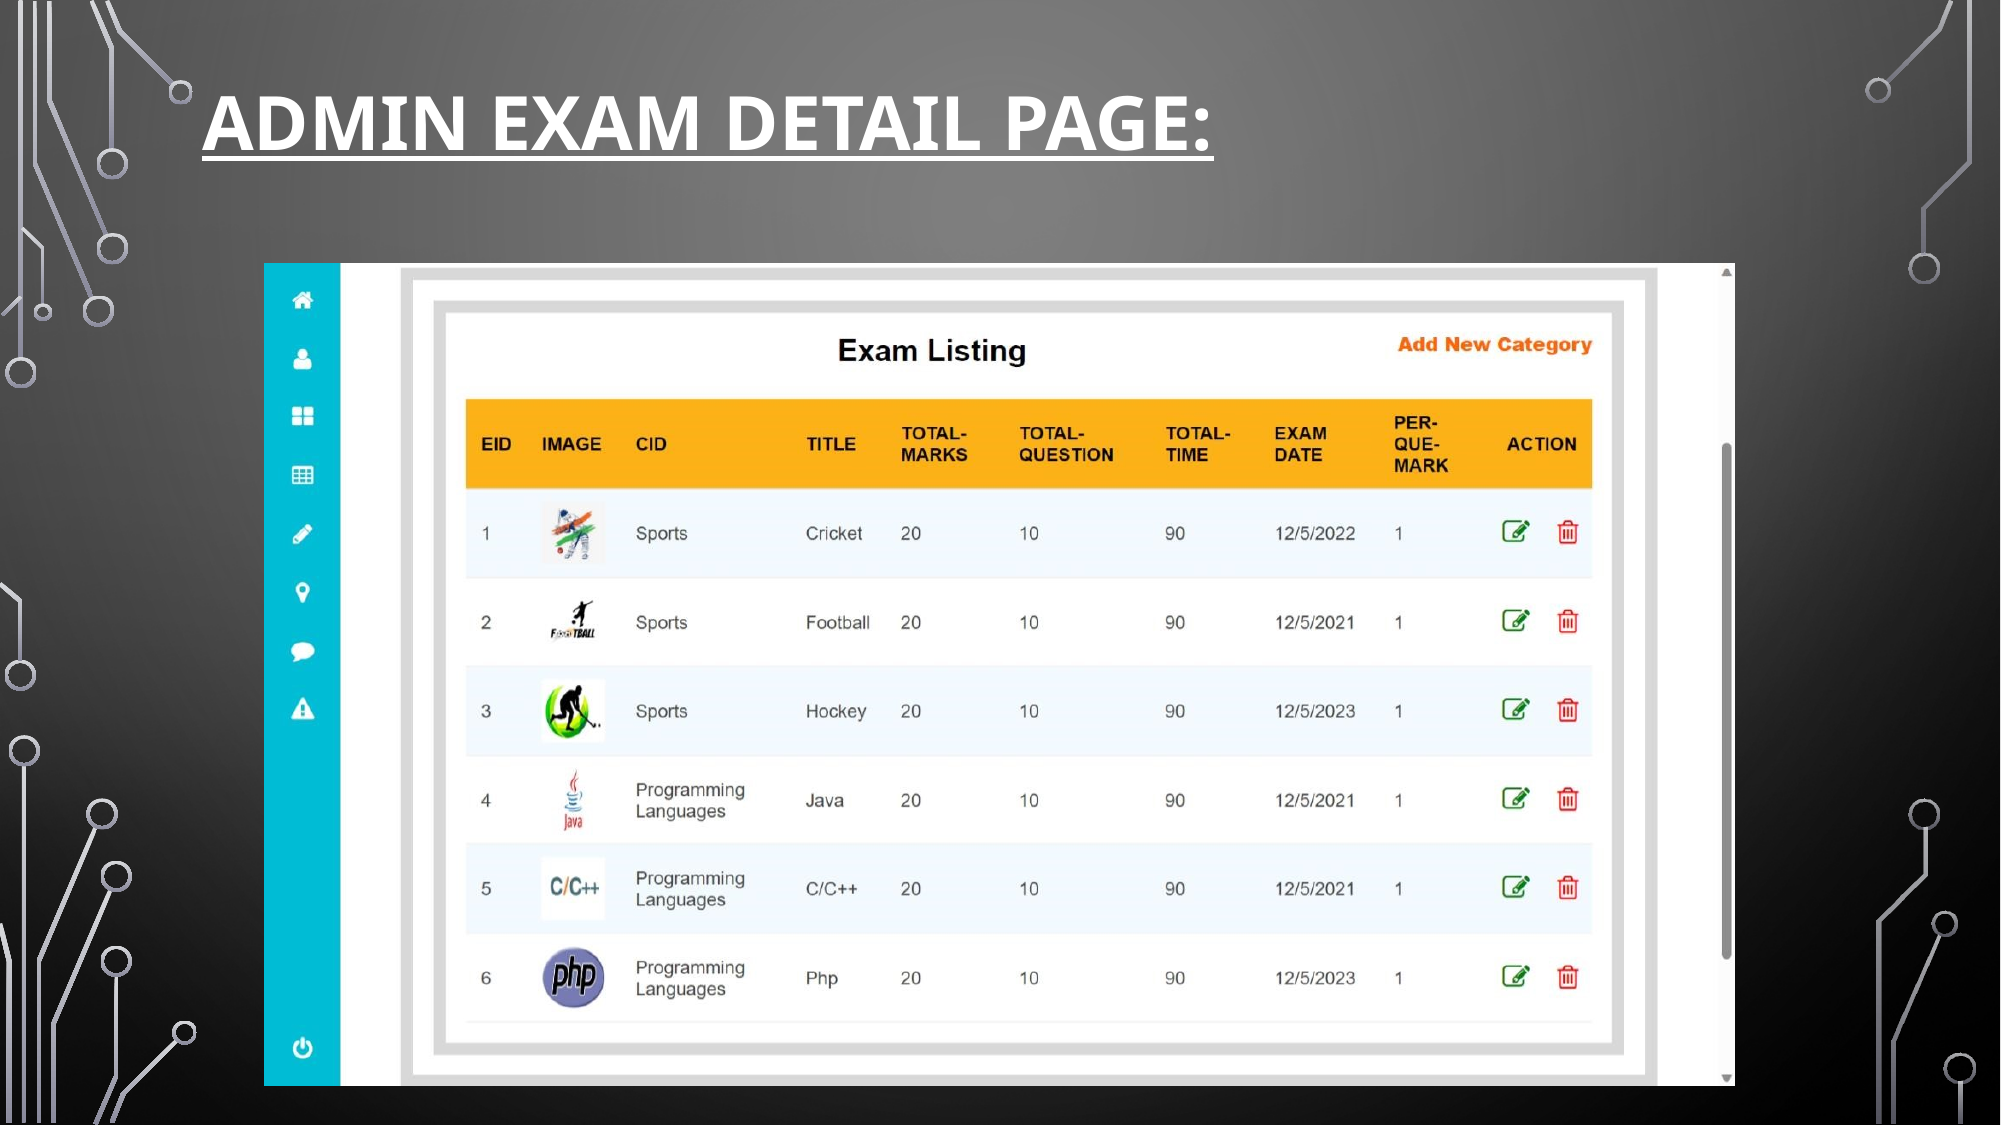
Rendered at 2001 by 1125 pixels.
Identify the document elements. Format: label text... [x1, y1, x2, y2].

title Admin Exam Detail Page: [187, 4, 1813, 248]
picture [264, 263, 1735, 1086]
